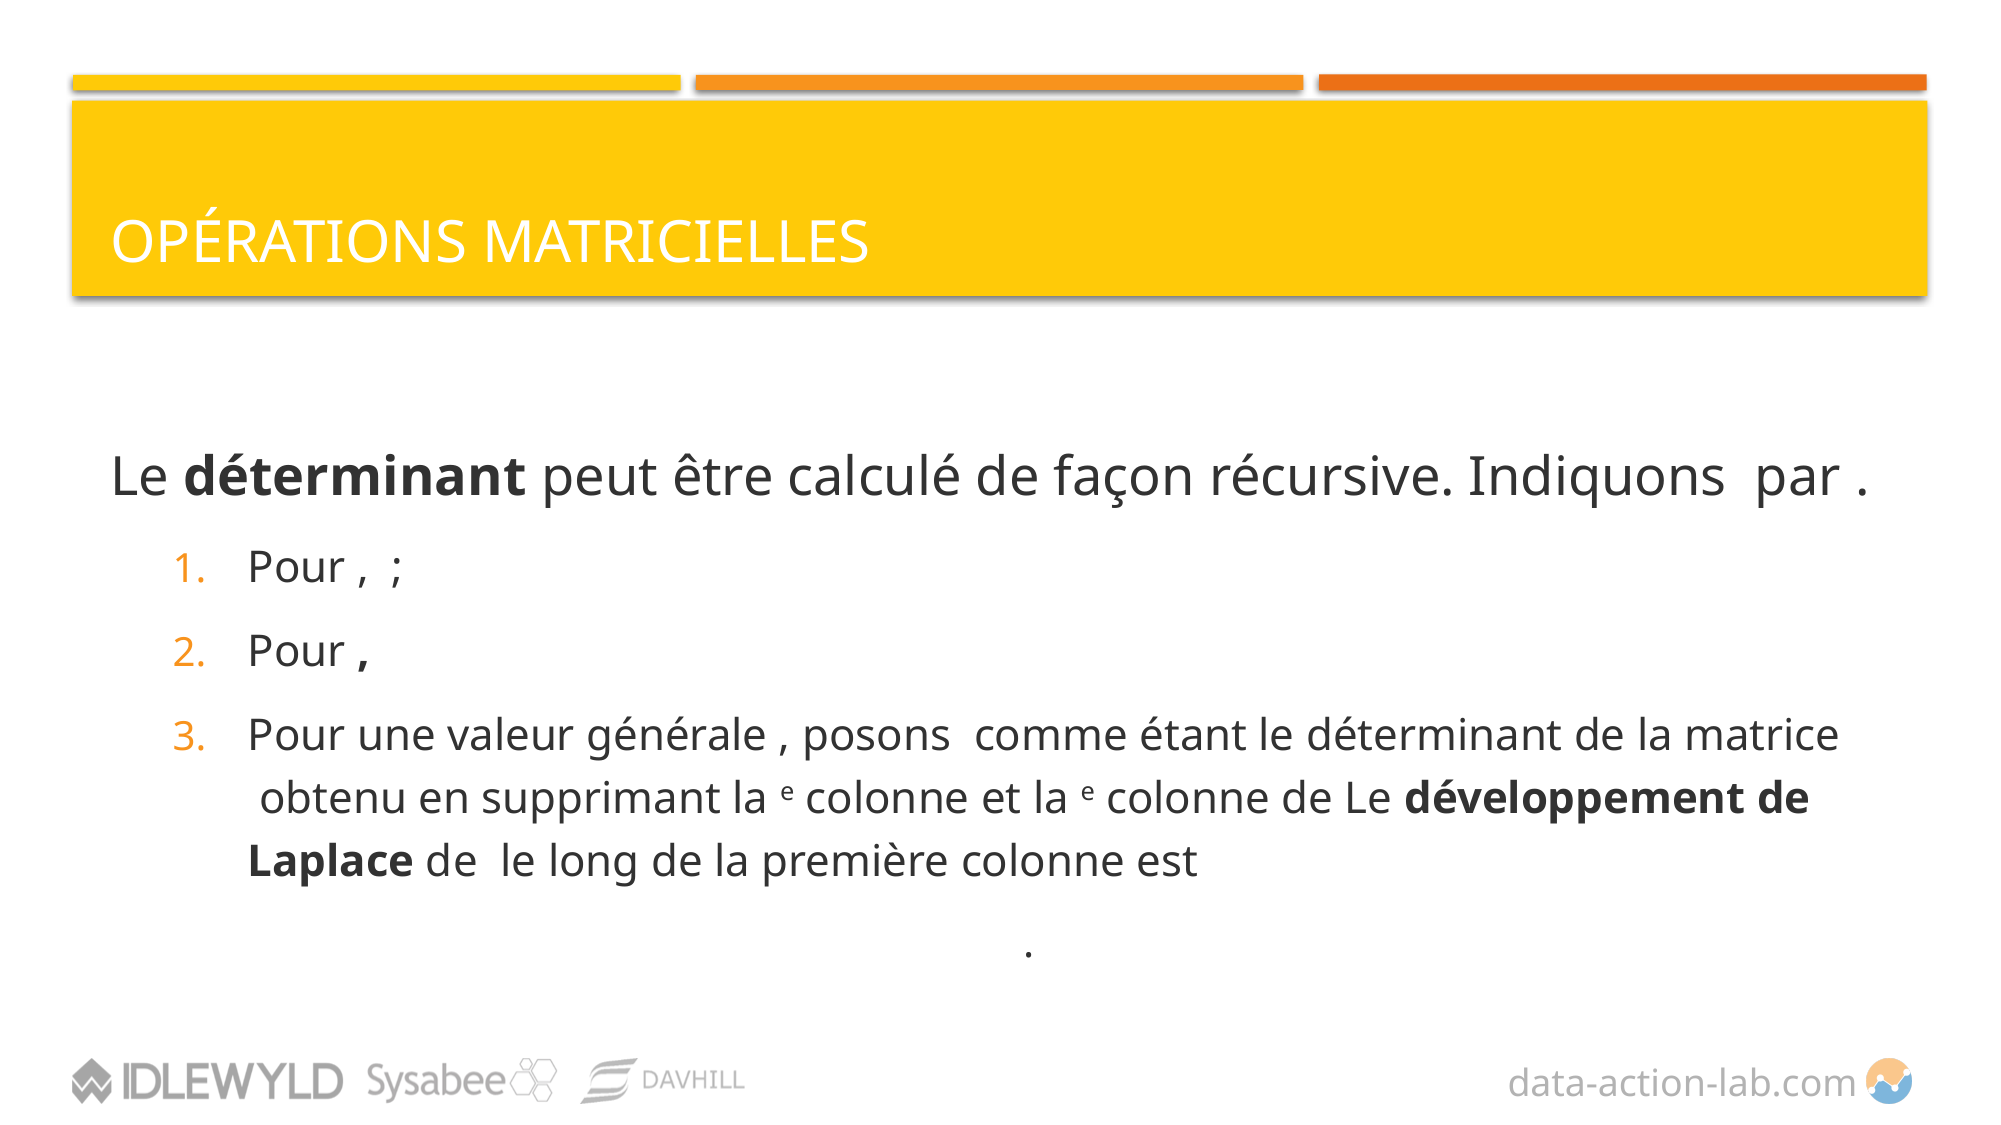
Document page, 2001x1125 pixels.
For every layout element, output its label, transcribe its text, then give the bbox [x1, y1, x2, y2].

title Opérations matricielles [95, 115, 1905, 282]
picture [72, 1058, 745, 1104]
